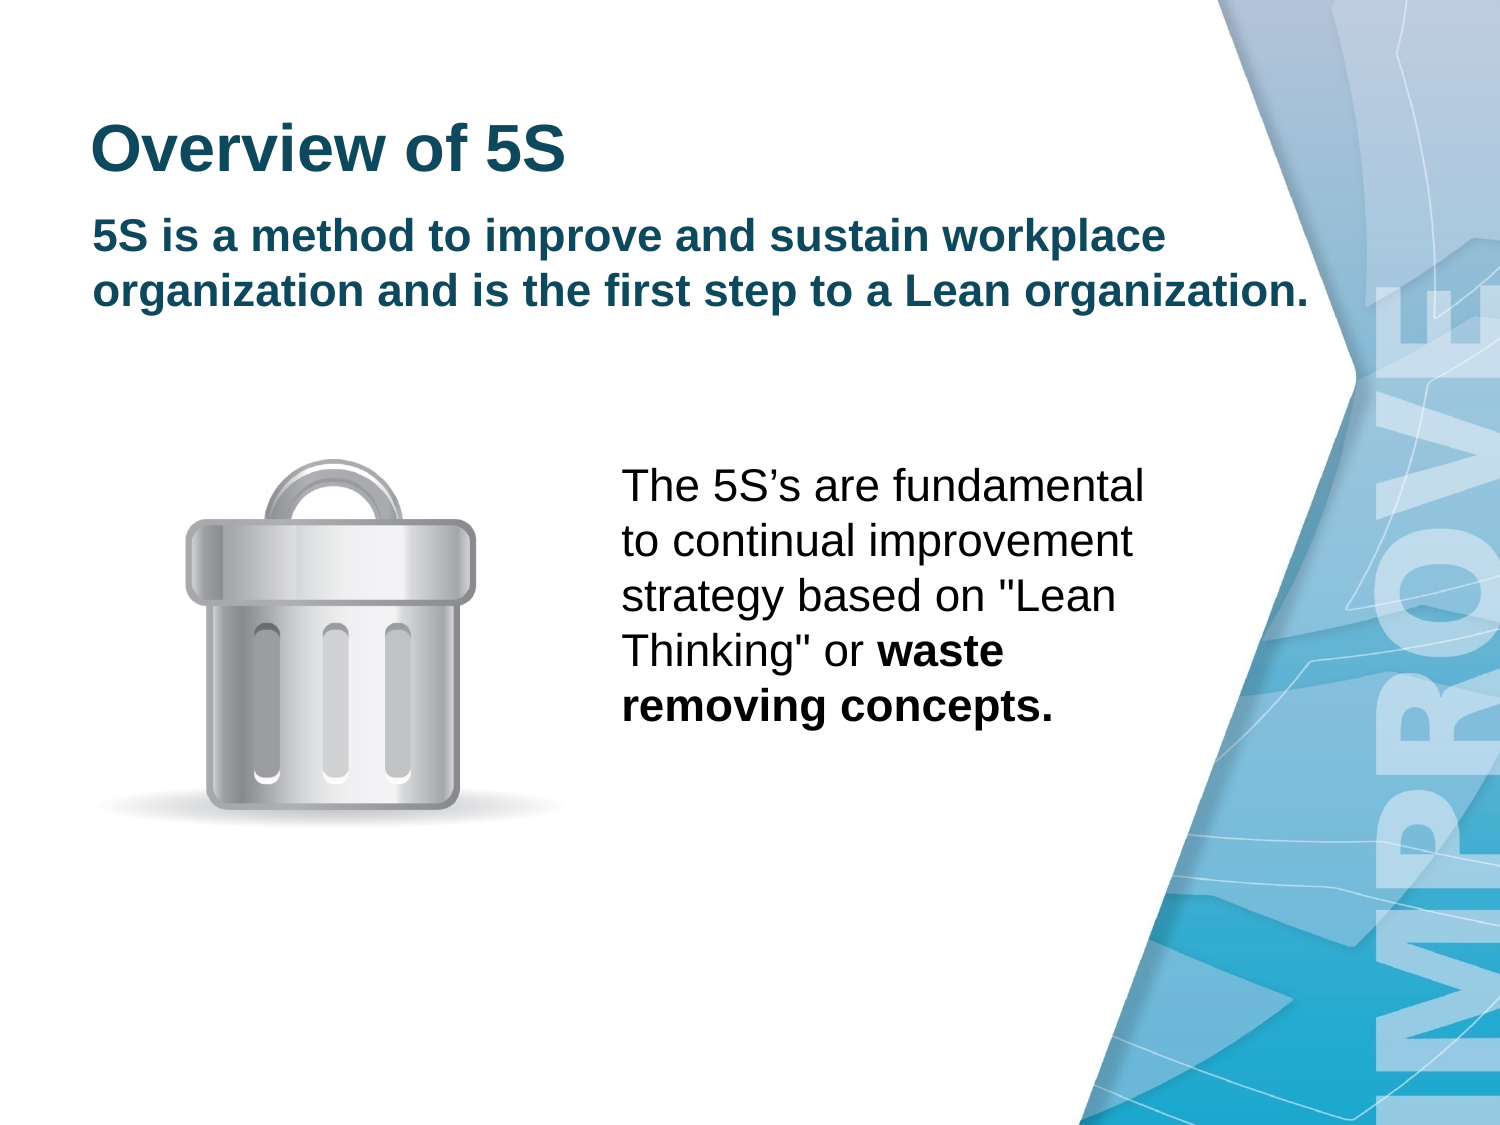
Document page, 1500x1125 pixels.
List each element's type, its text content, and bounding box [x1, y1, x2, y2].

title Overview of 5S [75, 91, 1439, 198]
picture [0, 0, 1500, 1125]
list The 5S’s are fundamental to continual improvement strategy based on "Lean Thinking" or waste removing concepts. [606, 448, 1175, 752]
text_box 5S is a method to improve and sustain workplace organization and is the first step to a Lean organization. [77, 197, 1345, 324]
